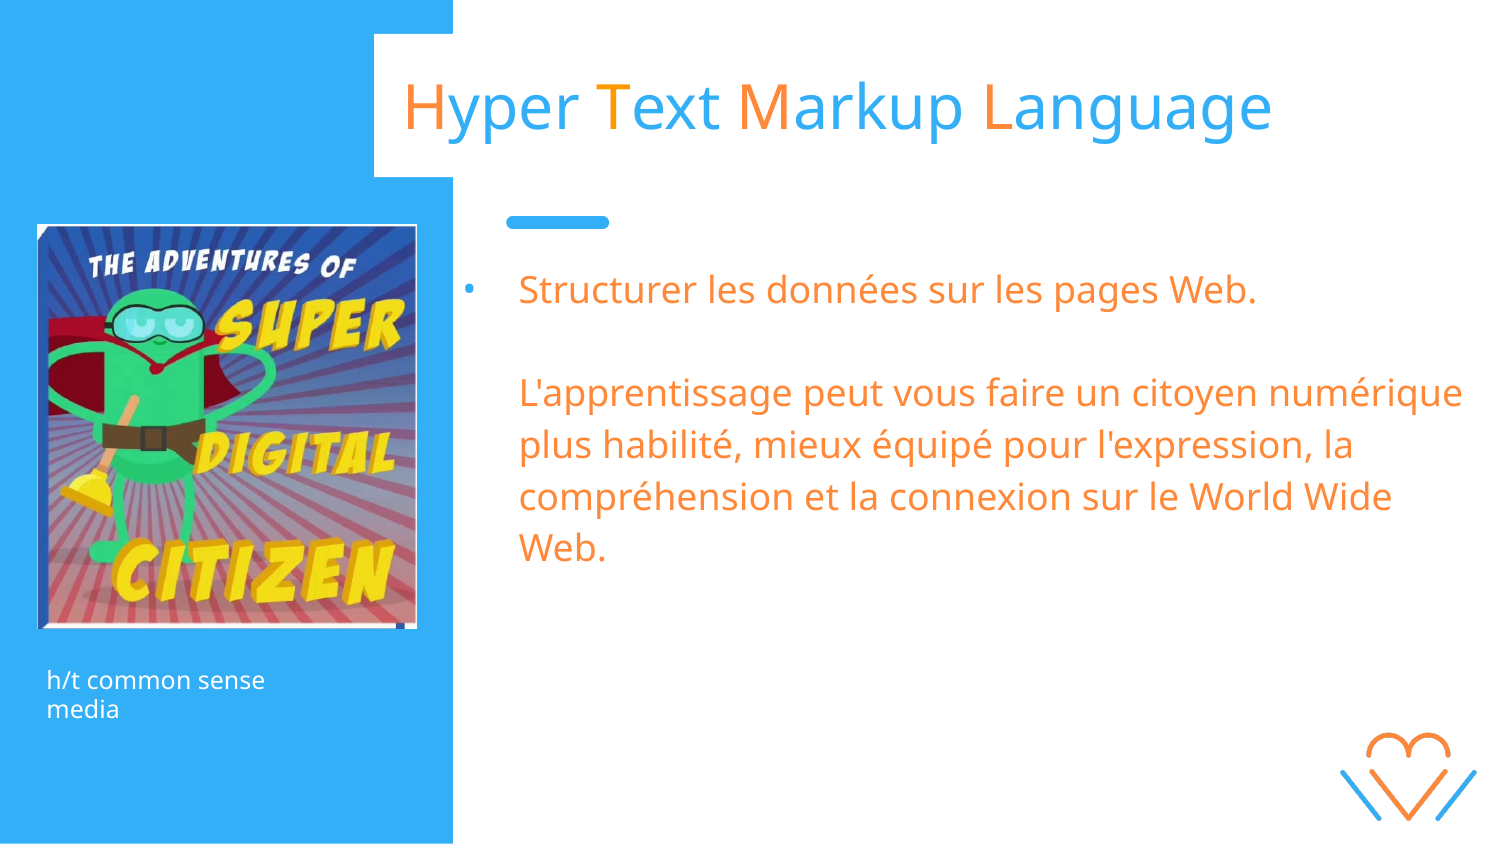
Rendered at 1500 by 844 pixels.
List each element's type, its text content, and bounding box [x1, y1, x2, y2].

title Hyper Text Markup Language [370, 33, 1425, 175]
list Structurer les données sur les pages Web. L'apprentissage peut vous faire un citoyen numérique plus habilité, mieux équipé pour l'expression, la compréhension et la connexion sur le World Wide Web. [428, 244, 1500, 716]
picture [1293, 716, 1500, 844]
picture [37, 224, 417, 629]
text_box h/t common sense media [31, 649, 326, 765]
